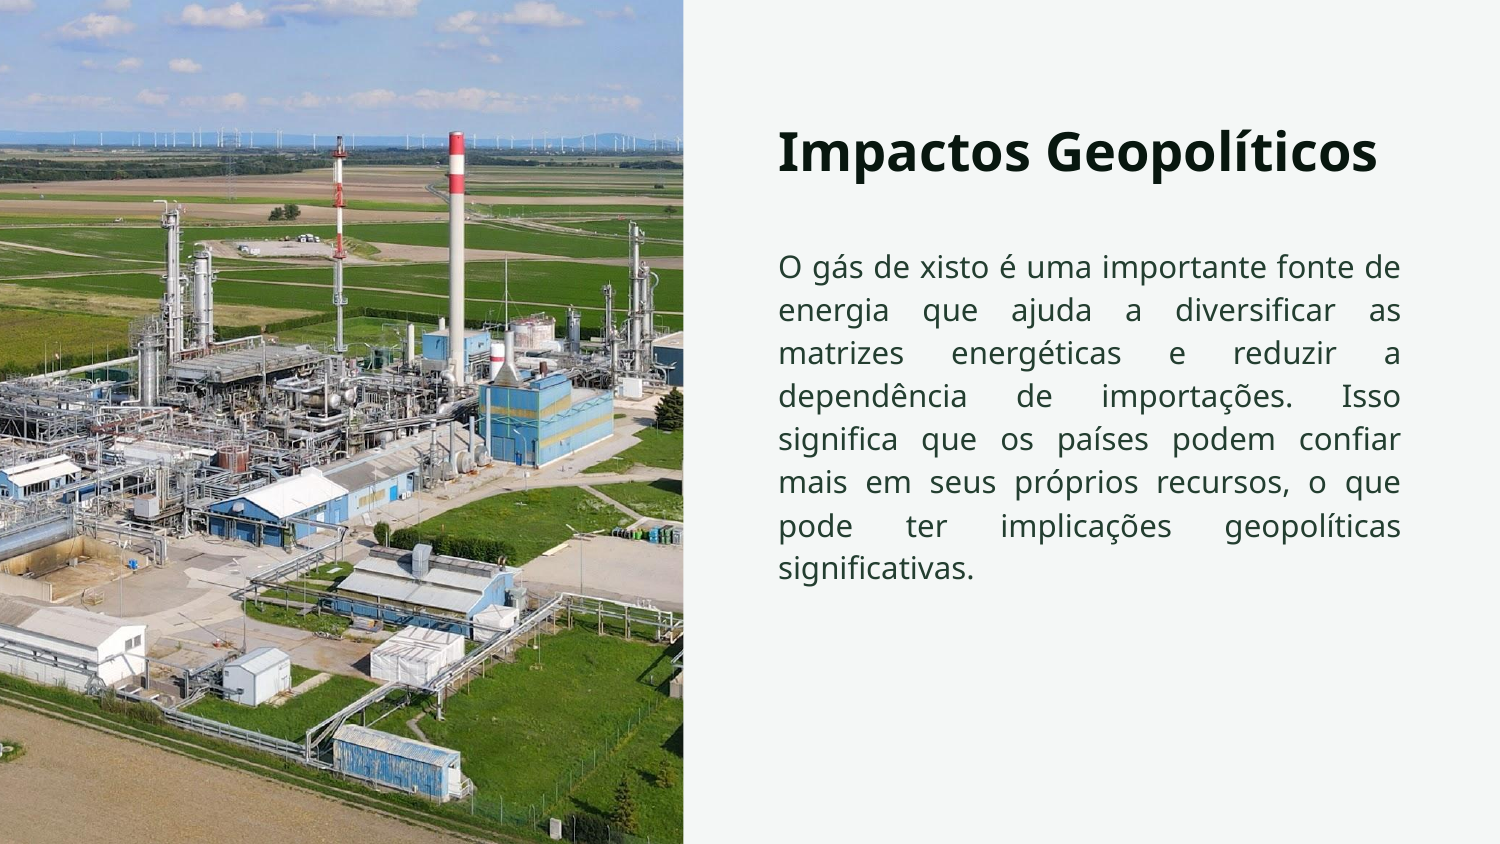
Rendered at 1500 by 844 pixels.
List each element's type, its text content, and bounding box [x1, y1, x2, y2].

title Impactos Geopolíticos [763, 72, 1435, 227]
list O gás de xisto é uma importante fonte de energia que ajuda a diversificar as matrizes energéticas e reduzir a dependência de importações. Isso significa que os países podem confiar mais em seus próprios recursos, o que pode ter implicações geopolíticas significativas. [763, 227, 1417, 765]
picture [0, 0, 684, 844]
